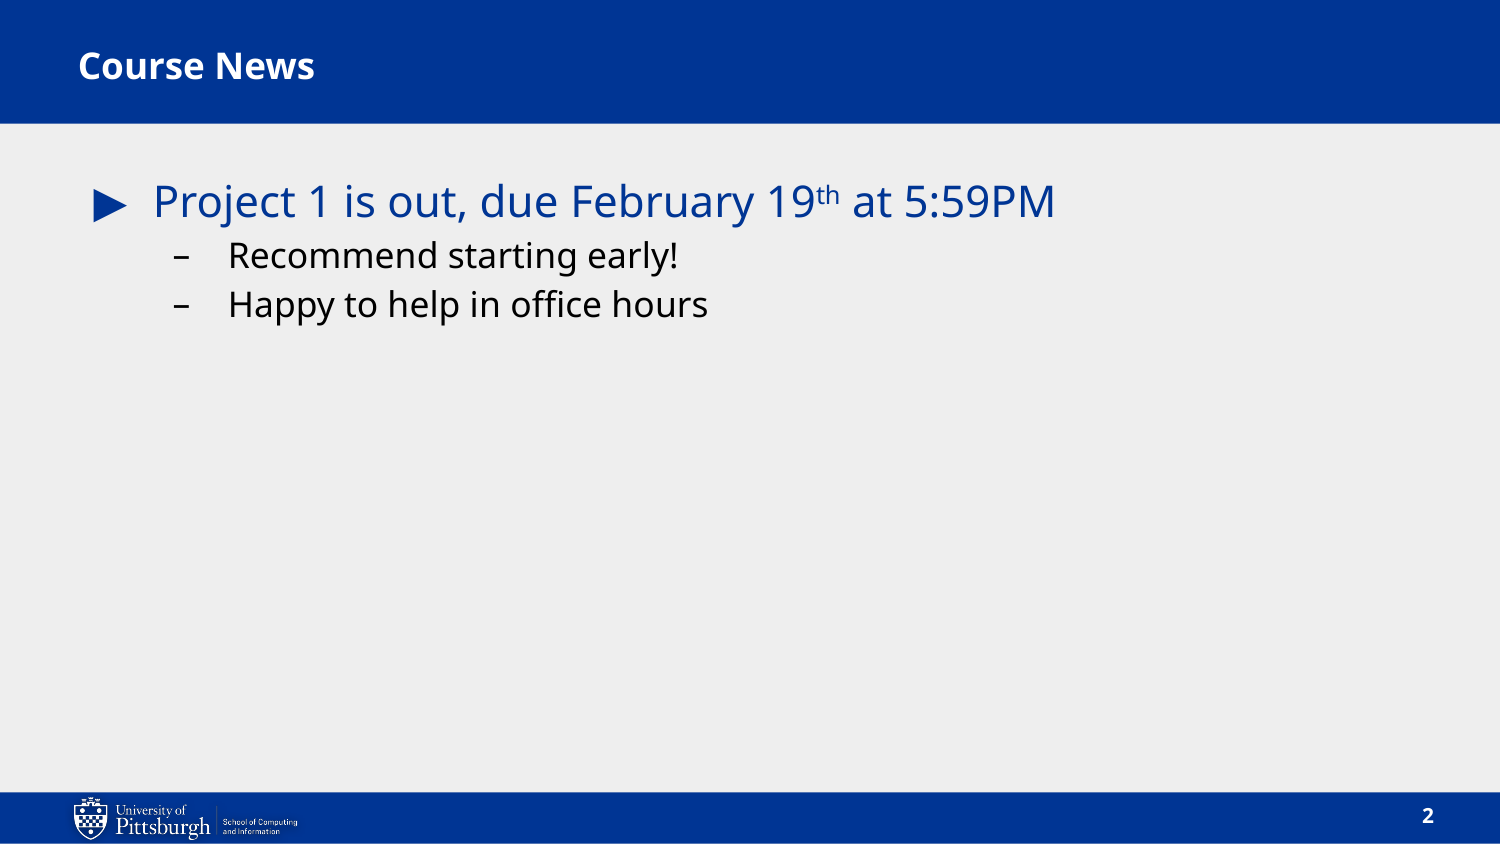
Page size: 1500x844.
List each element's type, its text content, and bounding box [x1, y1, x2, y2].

title Course News [62, 26, 1449, 102]
list Project 1 is out, due February 19th at 5:59PM Recommend starting early! Happy to help in office hours [62, 151, 1438, 771]
picture [74, 797, 310, 840]
slide_number 2 [1358, 791, 1449, 843]
